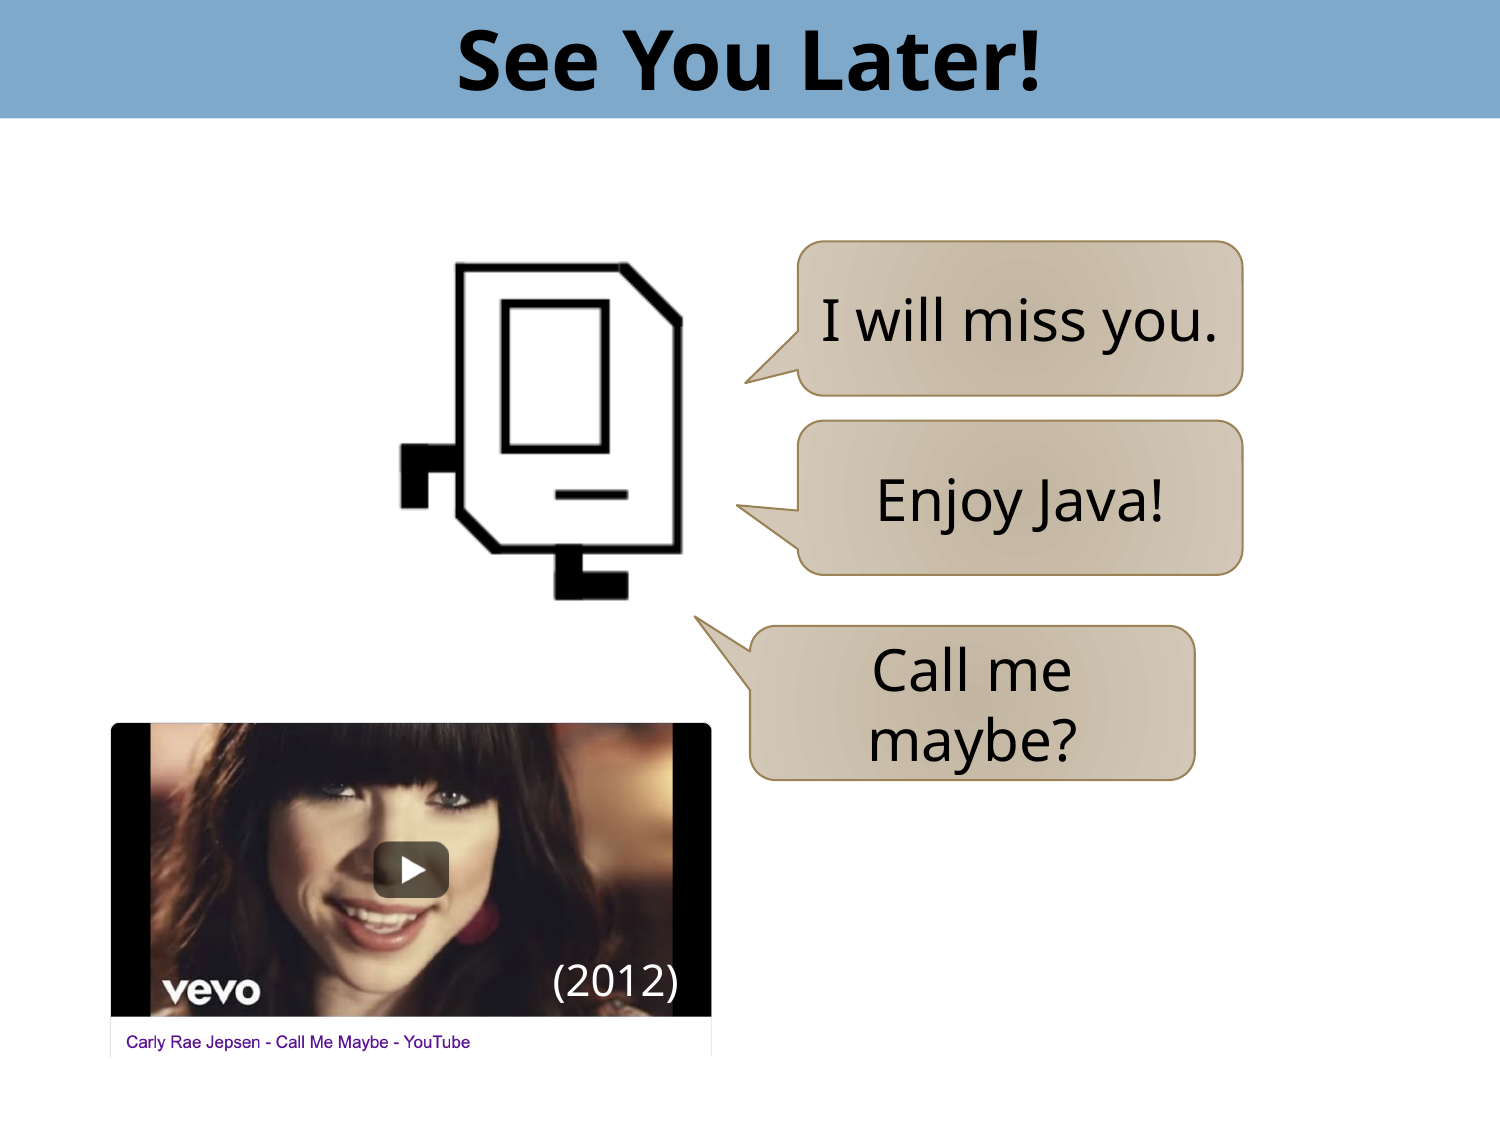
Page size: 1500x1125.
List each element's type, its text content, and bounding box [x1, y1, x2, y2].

text_box Call me maybe? [708, 624, 1196, 782]
picture [357, 235, 751, 631]
text_box I will miss you. [759, 240, 1244, 397]
picture [107, 720, 712, 1058]
text_box See You Later! [0, 0, 1500, 121]
text_box Enjoy Java! [759, 419, 1244, 576]
